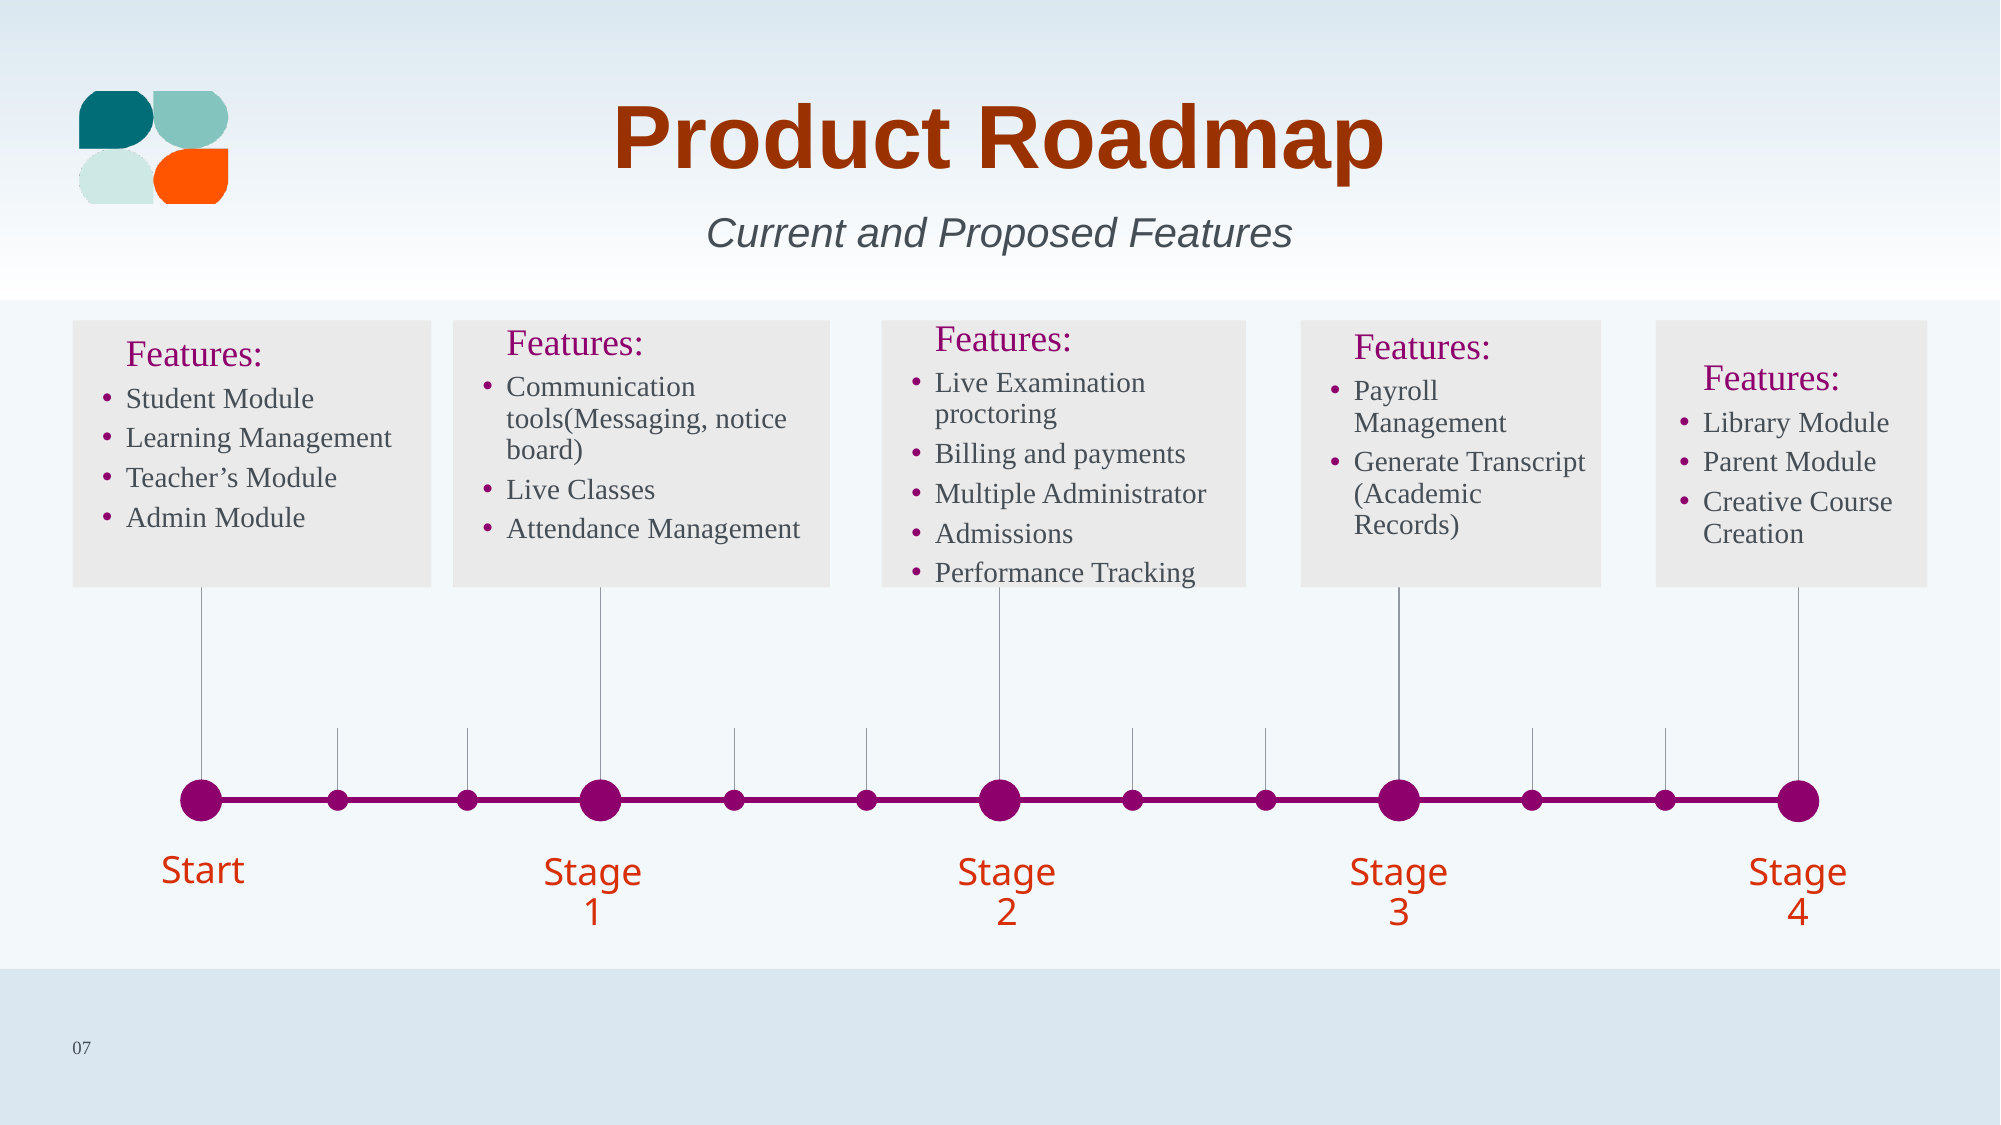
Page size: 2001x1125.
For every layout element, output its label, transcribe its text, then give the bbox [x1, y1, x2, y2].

list Stage2 [952, 871, 1062, 916]
list Stage 1 [538, 871, 648, 916]
list Features: Library Module Parent Module Creative Course Creation [1655, 320, 1928, 588]
list Features: Student Module Learning Management Teacher’s Module Admin Module [72, 320, 432, 588]
list Start [148, 849, 258, 894]
list Stage4 [1743, 871, 1853, 916]
slide_number 07 [46, 1017, 117, 1077]
picture [72, 91, 231, 204]
list Features: Payroll Management Generate Transcript (Academic Records) [1300, 320, 1602, 588]
subtitle Current and Proposed Features [249, 203, 1750, 285]
title Product Roadmap [249, 83, 1750, 197]
list Stage3 [1344, 871, 1454, 916]
list Features: Live Examination proctoring Billing and payments Multiple Administrator Admissions Performance Tracking [881, 320, 1247, 588]
list Features: Communication tools(Messaging, notice board) Live Classes Attendance Management [453, 320, 830, 588]
